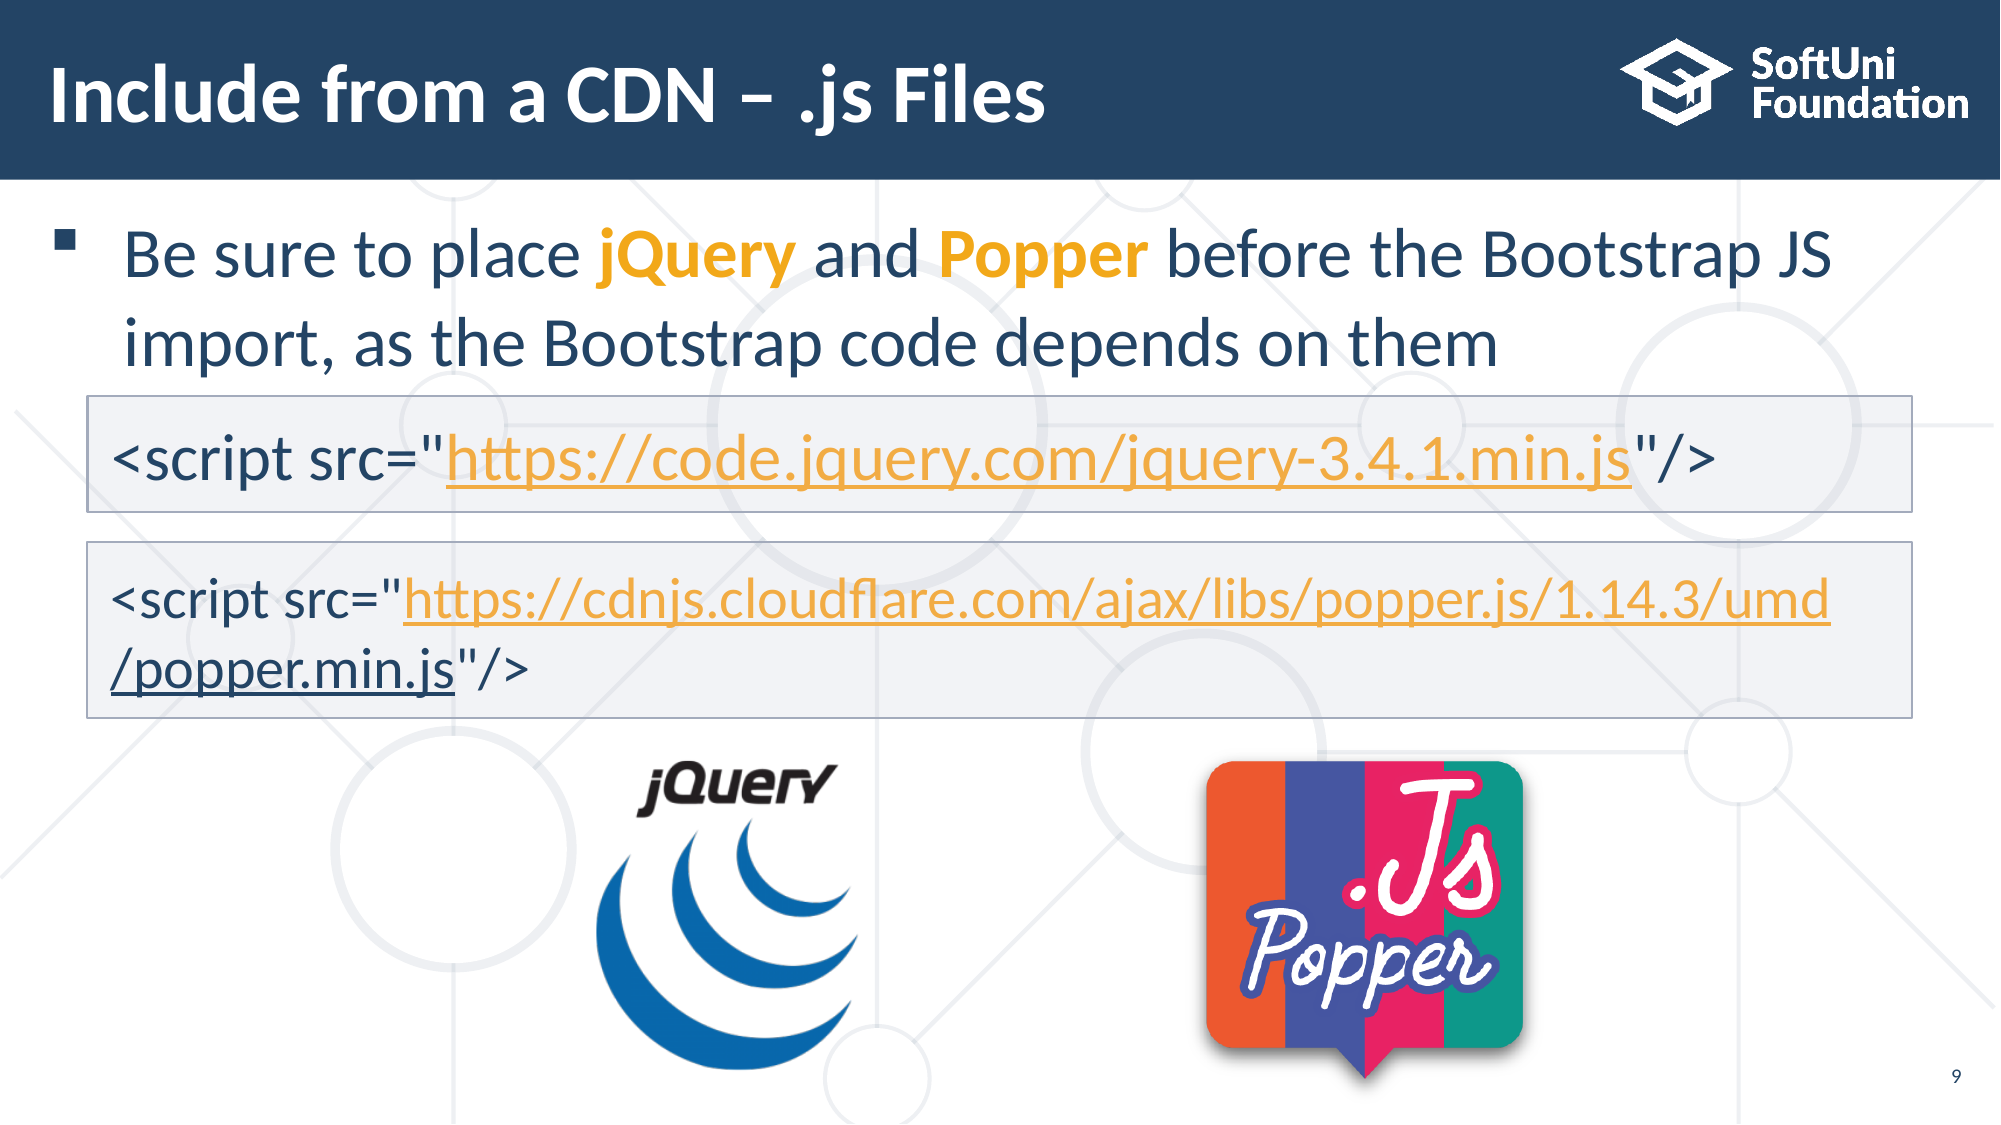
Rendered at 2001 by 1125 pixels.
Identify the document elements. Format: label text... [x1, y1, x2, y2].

picture [537, 733, 911, 1106]
text_box <script src="https://cdnjs.cloudflare.com/ajax/libs/popper.js/1.14.3/umd/popper.min.js"/> [87, 542, 1913, 718]
text_box <script src="https://code.jquery.com/jquery-3.4.1.min.js"/> [87, 396, 1913, 512]
picture [1163, 720, 1562, 1119]
list Be sure to place jQuery and Popper before the Bootstrap JS import, as the Bootstrap code depends on them [31, 196, 1970, 1050]
picture [1619, 38, 1968, 126]
title Include from a CDN – .js Files [31, 16, 1591, 162]
slide_number 9 [1897, 1049, 1968, 1100]
